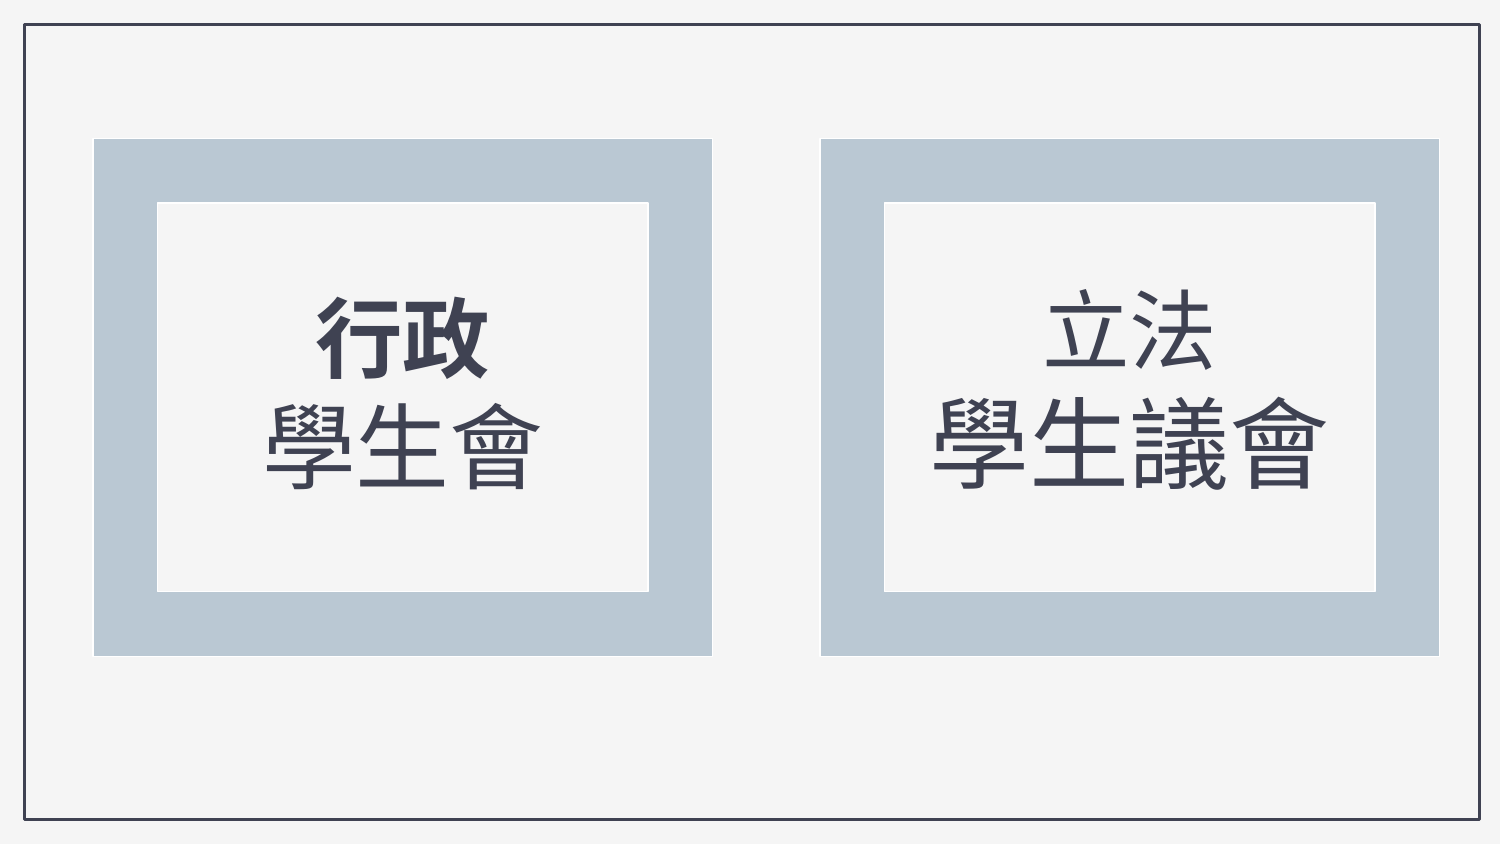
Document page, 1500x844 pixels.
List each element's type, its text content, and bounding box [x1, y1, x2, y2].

text_box 立法 學生議會 [906, 261, 1353, 516]
text_box 行政 學生會 [243, 268, 562, 517]
text_box [92, 138, 713, 657]
text_box [819, 138, 1440, 657]
